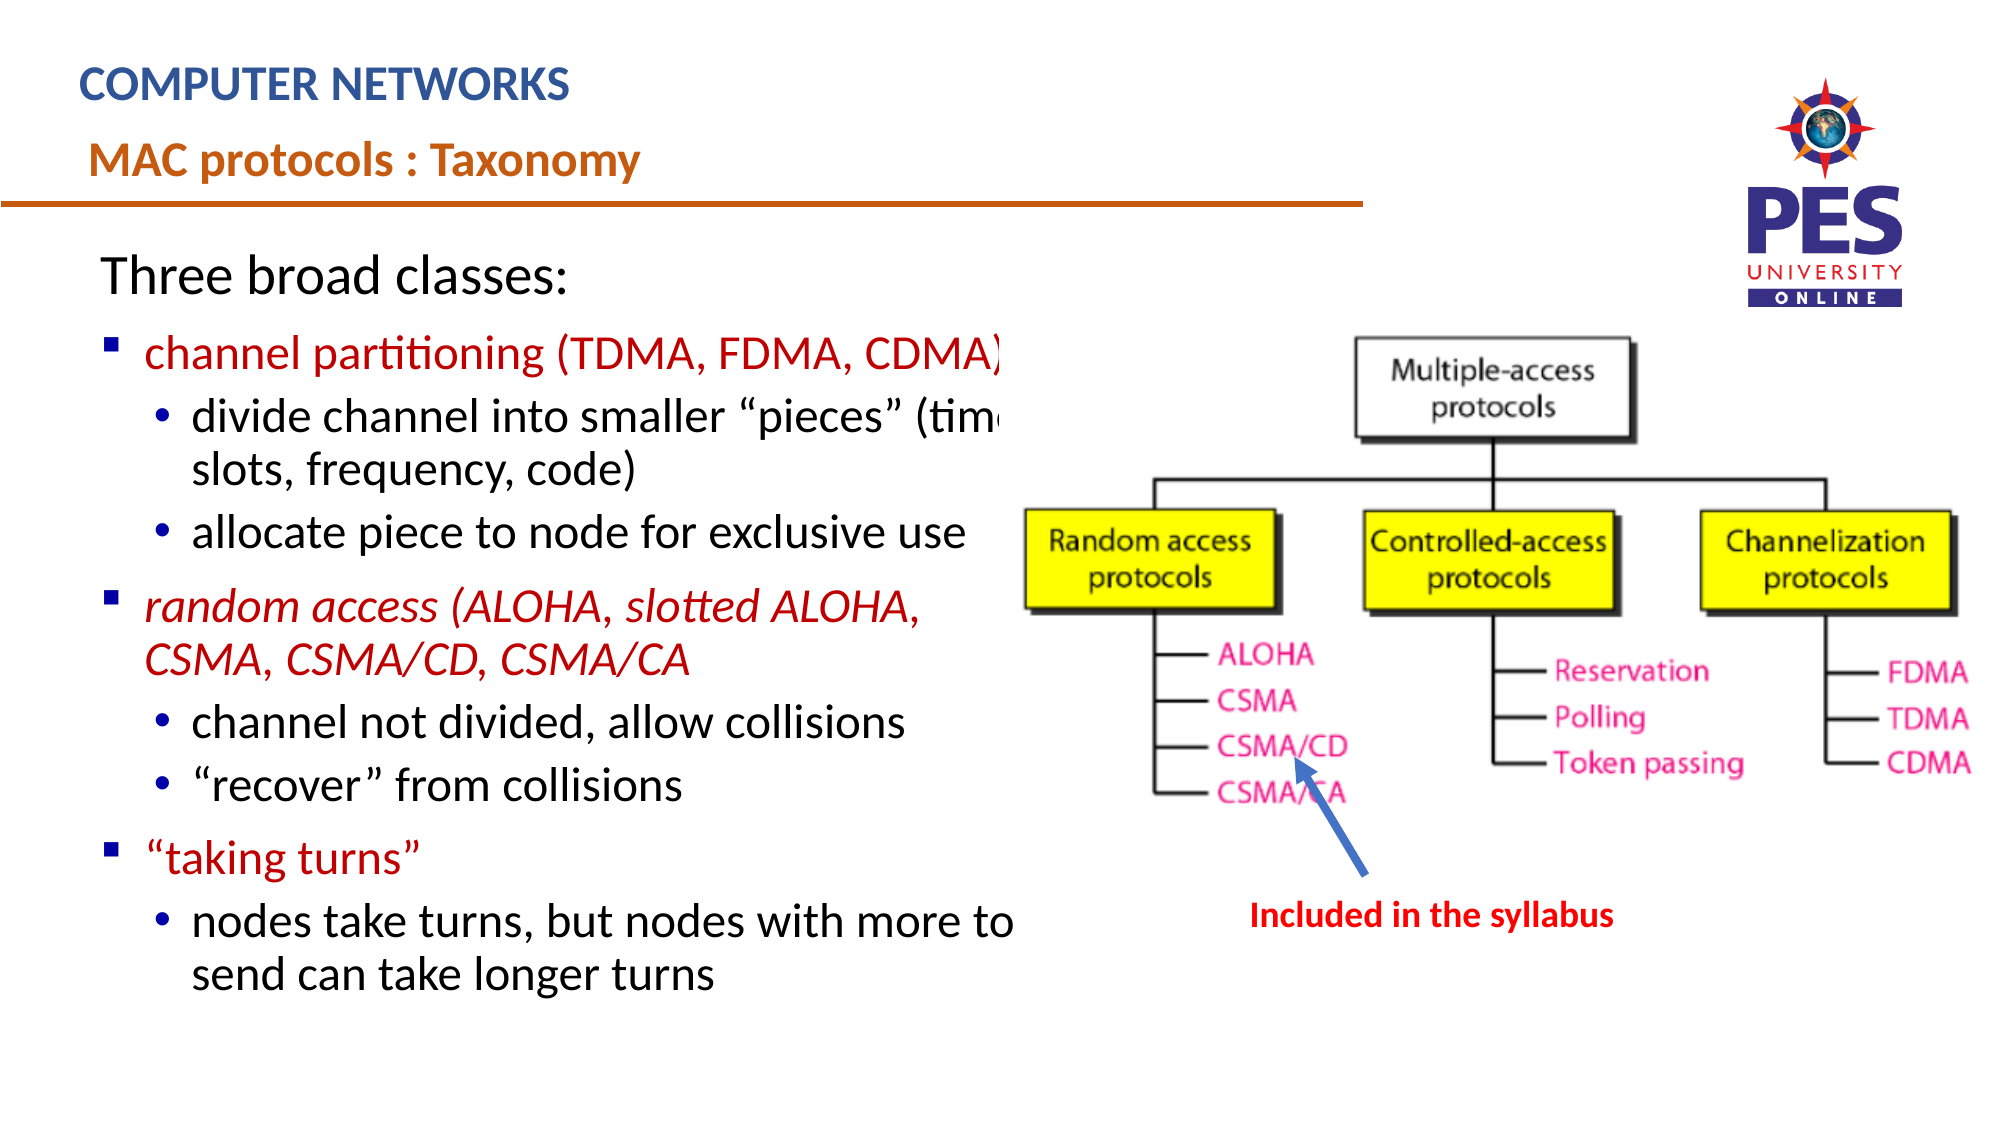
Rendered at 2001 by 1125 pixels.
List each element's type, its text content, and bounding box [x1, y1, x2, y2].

text_box Three broad classes: channel partitioning (TDMA, FDMA, CDMA) divide channel into smaller “pieces” (time slots, frequency, code) allocate piece to node for exclusive use random access (ALOHA, slotted ALOHA, CSMA, CSMA/CD, CSMA/CA channel not divided, allow collisions “recover” from collisions “taking turns” nodes take turns, but nodes with more to send can take longer turns [64, 237, 1037, 1049]
picture [999, 76, 1991, 822]
text_box COMPUTER NETWORKS [64, 43, 1295, 119]
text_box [1294, 756, 1366, 876]
text_box MAC protocols : Taxonomy [73, 119, 657, 194]
text_box Included in the syllabus [1234, 882, 1630, 943]
